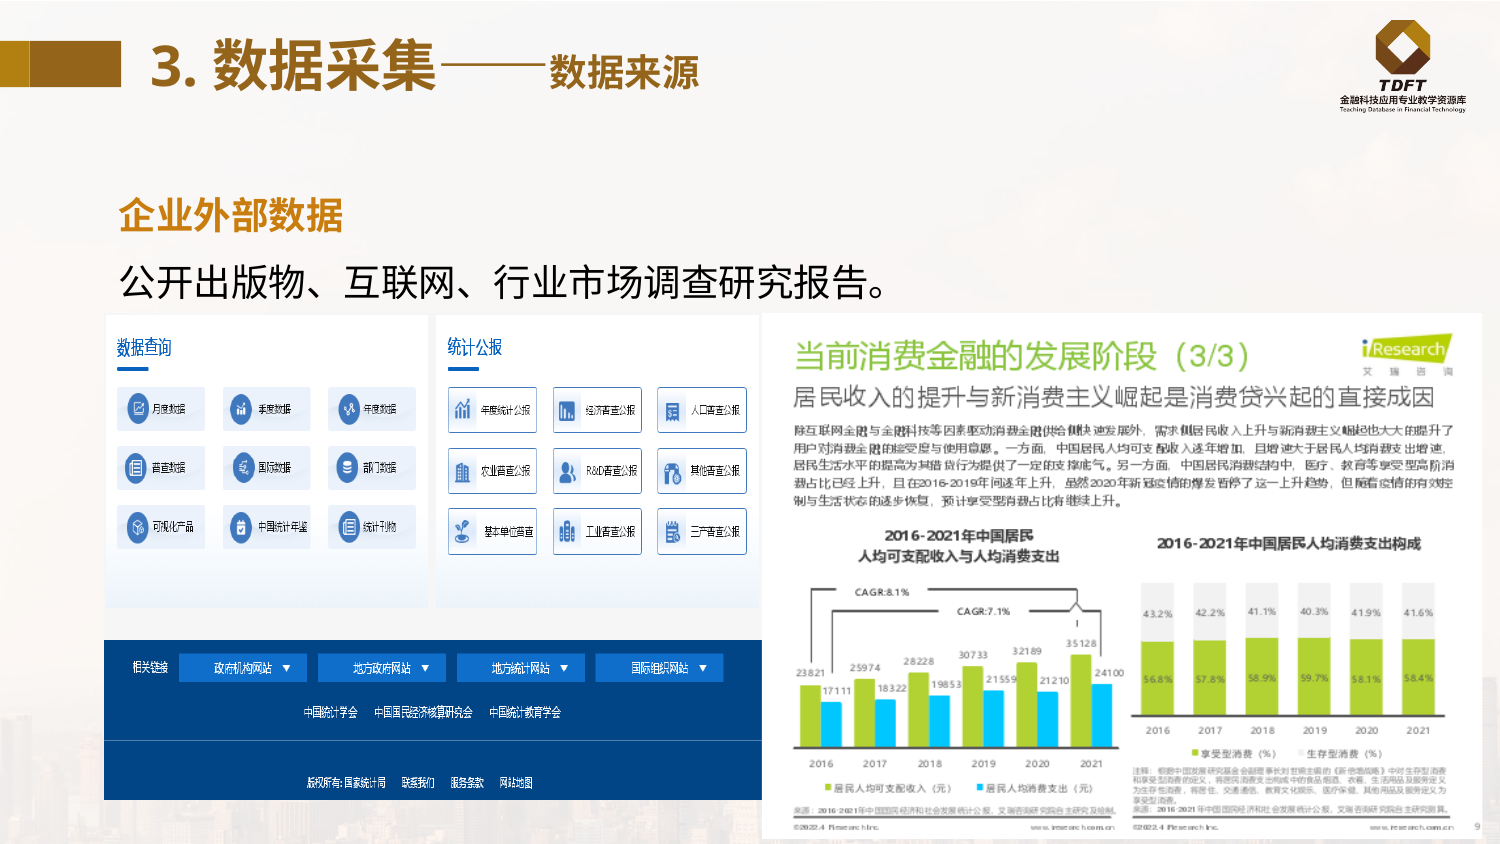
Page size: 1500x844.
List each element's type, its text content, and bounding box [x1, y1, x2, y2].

picture [0, 1, 1500, 844]
text_box [0, 39, 28, 89]
text_box [28, 39, 123, 89]
text_box 企业外部数据 公开出版物、互联网、行业市场调查研究报告。 [104, 161, 1329, 312]
text_box 3.数据采集——数据来源 [135, 19, 1233, 110]
